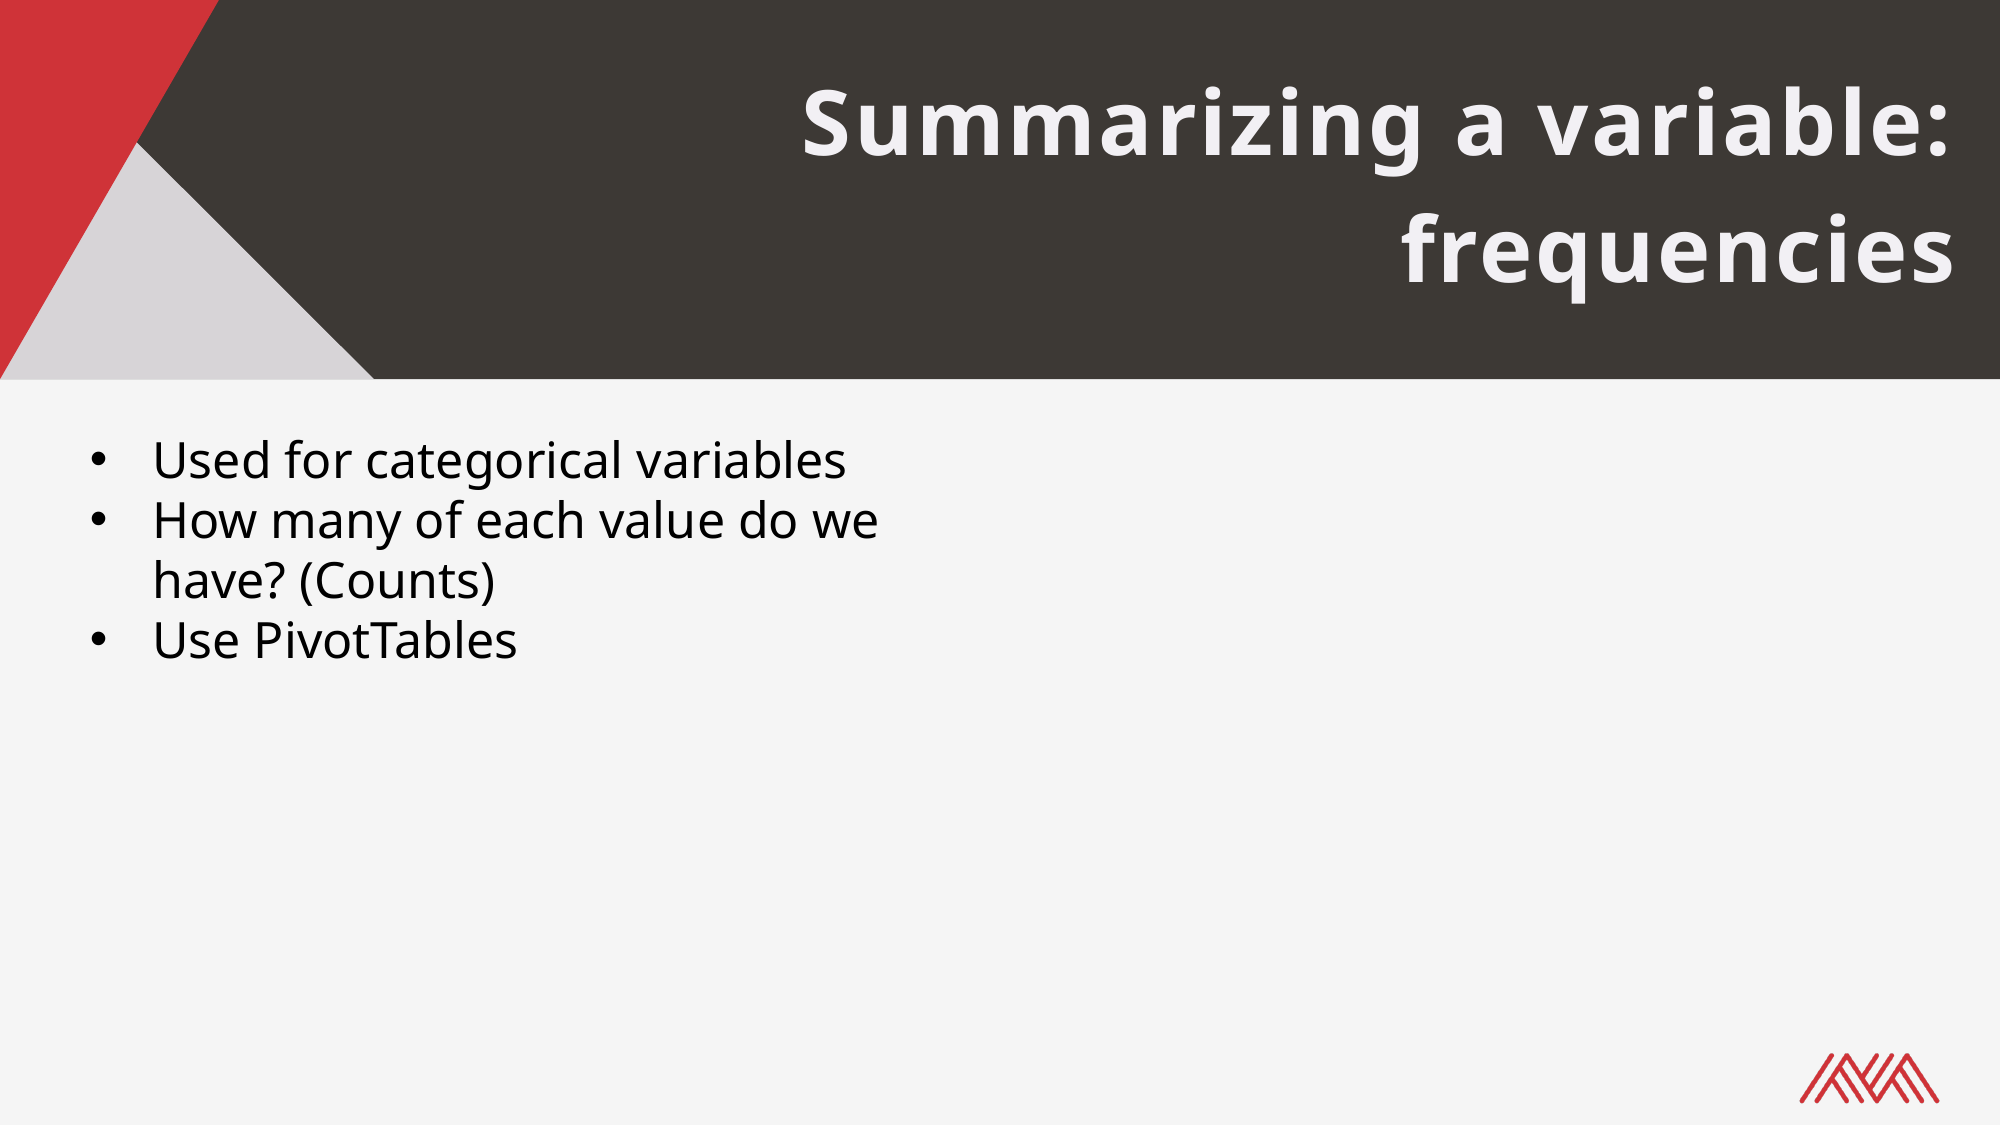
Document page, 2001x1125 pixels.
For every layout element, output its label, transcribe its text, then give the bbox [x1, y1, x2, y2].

picture [1760, 1013, 1981, 1104]
text_box [231, 0, 2000, 380]
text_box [231, 5, 374, 380]
text_box Summarizing a variable: frequencies [374, 47, 1956, 301]
text_box Used for categorical variables How many of each value do we have? (Counts) Use PivotTables [24, 420, 917, 676]
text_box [0, 0, 231, 380]
